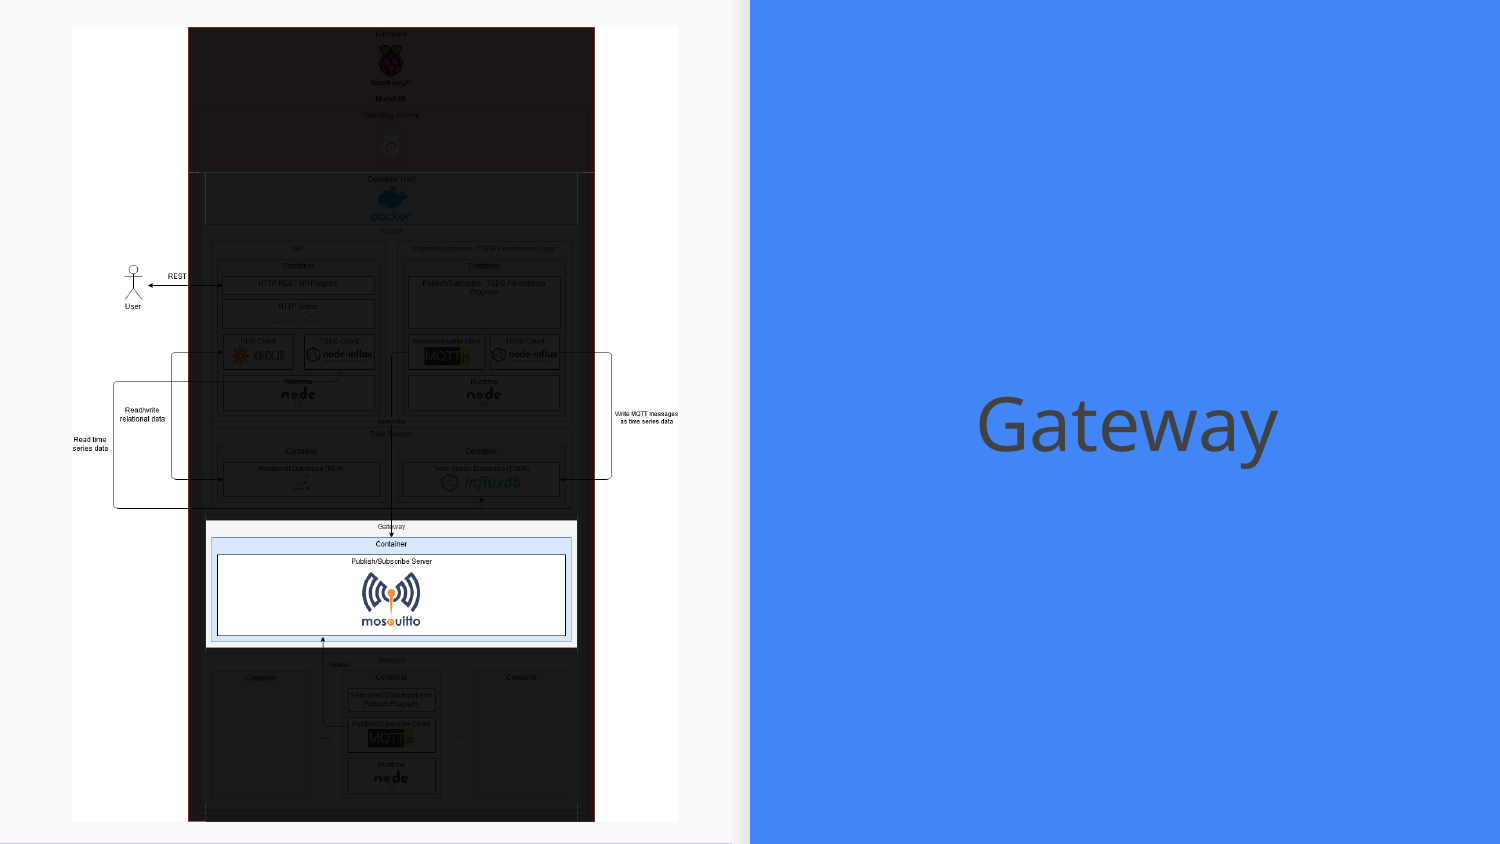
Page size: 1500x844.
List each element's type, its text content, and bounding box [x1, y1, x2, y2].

title Gateway [769, 345, 1485, 499]
picture [72, 27, 678, 823]
